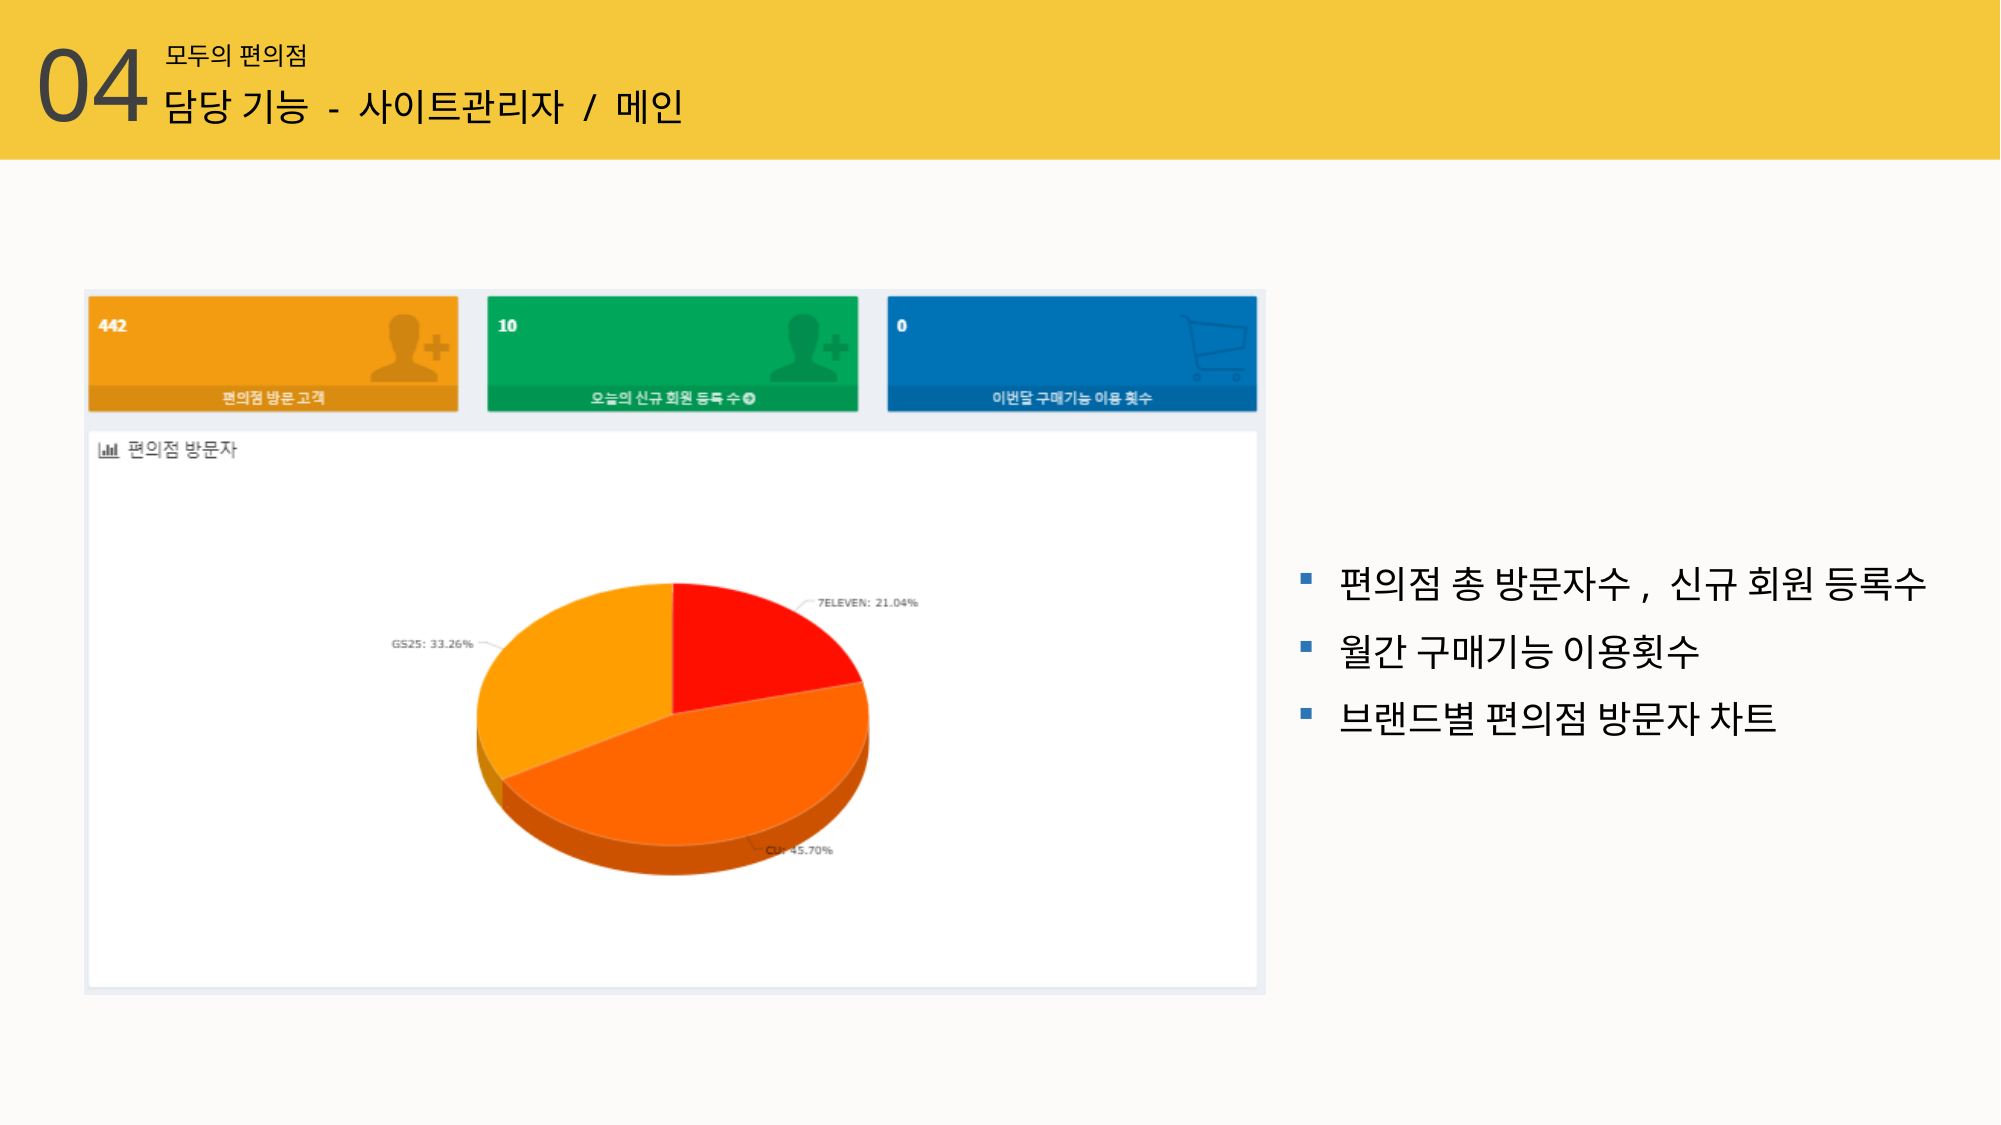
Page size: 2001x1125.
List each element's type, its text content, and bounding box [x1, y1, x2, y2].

text_box 모두의 편의점 [206, 33, 324, 76]
text_box 편의점 총 방문자수, 신규 회원 등록수 월간 구매기능 이용횟수 브랜드별 편의점 방문자 차트 [1282, 531, 1945, 750]
text_box [0, 0, 2000, 161]
text_box 담당 기능 - 사이트관리자 / 메인 [206, 76, 945, 137]
text_box 04 [20, 13, 206, 149]
picture [84, 289, 1266, 995]
